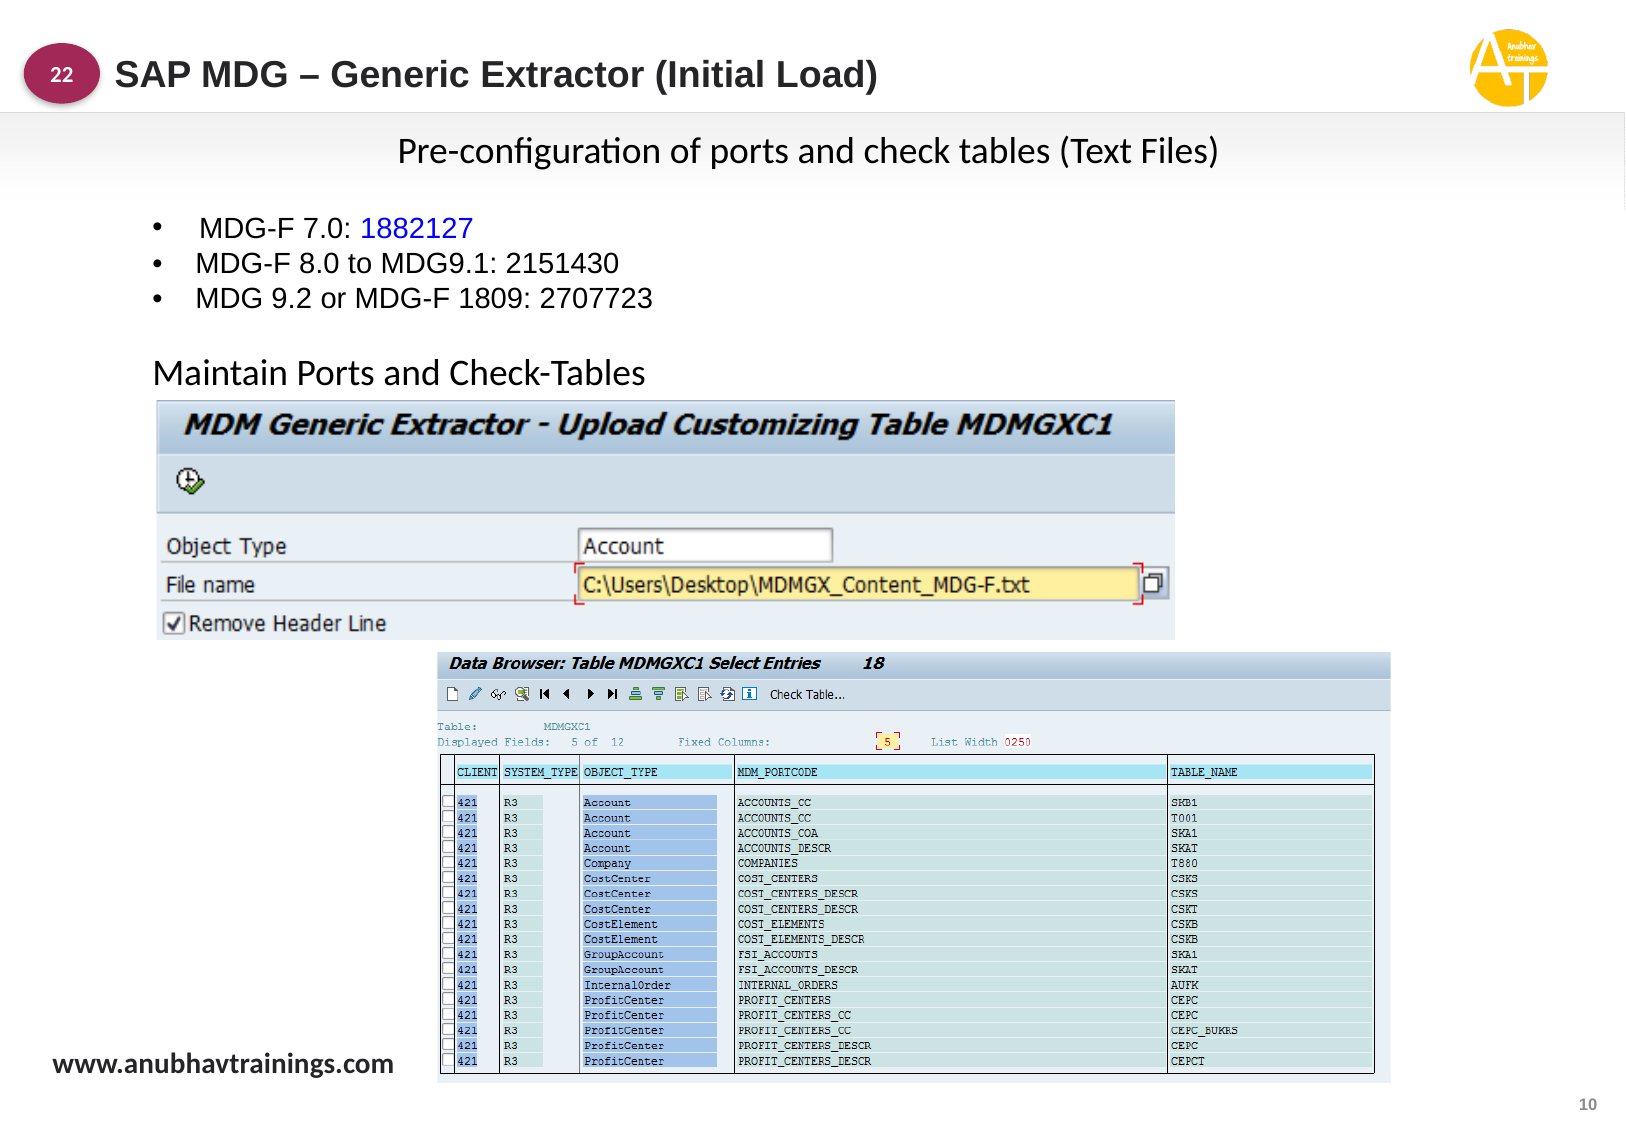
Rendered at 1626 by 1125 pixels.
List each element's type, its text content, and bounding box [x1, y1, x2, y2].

text_box SAP MDG – Generic Extractor (Initial Load) [99, 42, 1438, 103]
picture [0, 113, 1625, 210]
picture [156, 400, 1176, 641]
picture [1462, 24, 1552, 112]
text_box 22 [23, 42, 101, 105]
title Pre-configuration of ports and check tables (Text Files) [30, 124, 1595, 314]
text_box Maintain Ports and Check-Tables [137, 340, 951, 400]
text_box MDG-F 7.0: 1882127 • MDG-F 8.0 to MDG9.1: 2151430 • MDG 9.2 or MDG-F 1809: 2707723 [137, 201, 951, 322]
picture [437, 652, 1391, 1083]
